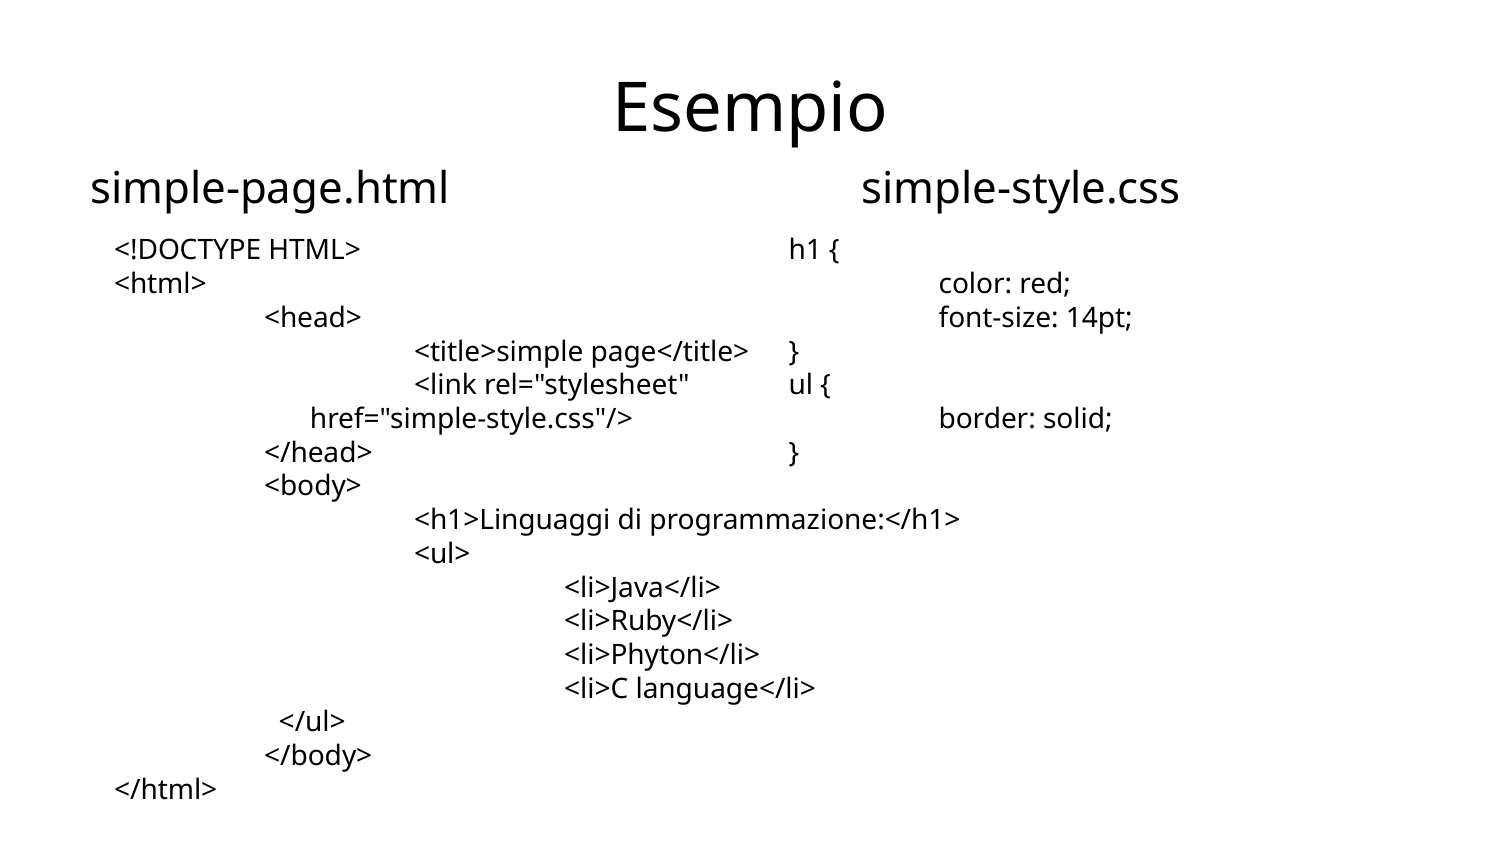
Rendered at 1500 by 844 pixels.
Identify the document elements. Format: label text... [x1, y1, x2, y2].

text_box <!DOCTYPE HTML> <html> <head> <title>simple page</title> <link rel="stylesheet" href="simple-style.css"/> </head> <body> <h1>Linguaggi di programmazione:</h1> <ul> <li>Java</li> <li>Ruby</li> <li>Phyton</li> <li>C language</li> </ul> </body> </html> [99, 224, 976, 813]
list simple-style.css [846, 152, 1344, 710]
text_box h1 { color: red; font-size: 14pt; } ul { border: solid; } [773, 224, 1268, 476]
title Esempio [75, 33, 1425, 175]
list simple-page.html [75, 152, 738, 710]
